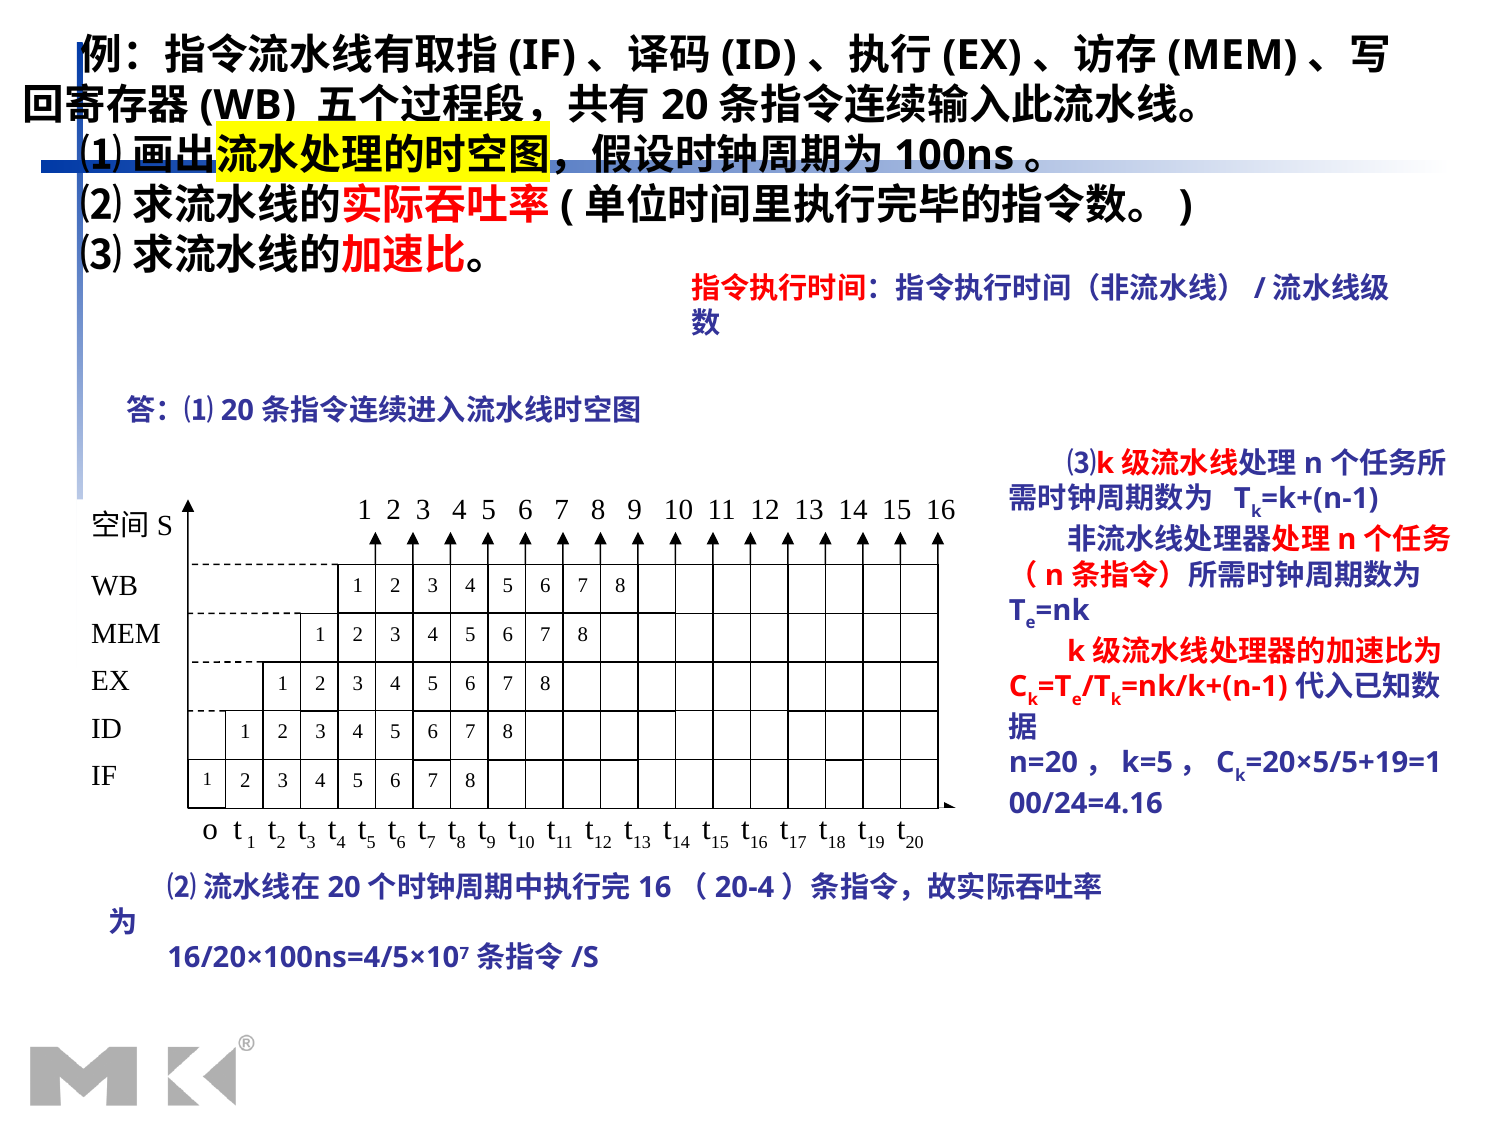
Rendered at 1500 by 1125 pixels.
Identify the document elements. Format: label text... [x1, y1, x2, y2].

text_box 例：指令流水线有取指(IF)、译码(ID)、执行(EX)、访存(MEM)、写回寄存器(WB) 五个过程段，共有20条指令连续输入此流水线。 ⑴画出流水处理的时空图，假设时钟周期为100ns。 ⑵求流水线的实际吞吐率(单位时间里执行完毕的指令数。) ⑶求流水线的加速比。 [7, 75, 1422, 286]
text_box [0, 0, 1500, 75]
text_box 指令执行时间：指令执行时间（非流水线）/流水线级数 [620, 262, 1425, 347]
text_box ⑵流水线在20个时钟周期中执行完16（20-4）条指令，故实际吞吐率为 16/20×100ns=4/5×107条指令/S [94, 861, 1140, 981]
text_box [76, 482, 995, 858]
text_box 答：⑴20条指令连续进入流水线时空图 [53, 384, 715, 434]
picture [29, 1034, 255, 1106]
text_box ⑶k级流水线处理n个任务所需时钟周期数为 Tk=k+(n-1) 非流水线处理器处理n个任务（n条指令）所需时钟周期数为 Te=nk k级流水线处理器的加速比为Ck=Te/Tk=nk/k+(n-1)代入已知数据n=20，k=5，Ck=20×5/5+19=100/24=4.16 [993, 437, 1467, 827]
